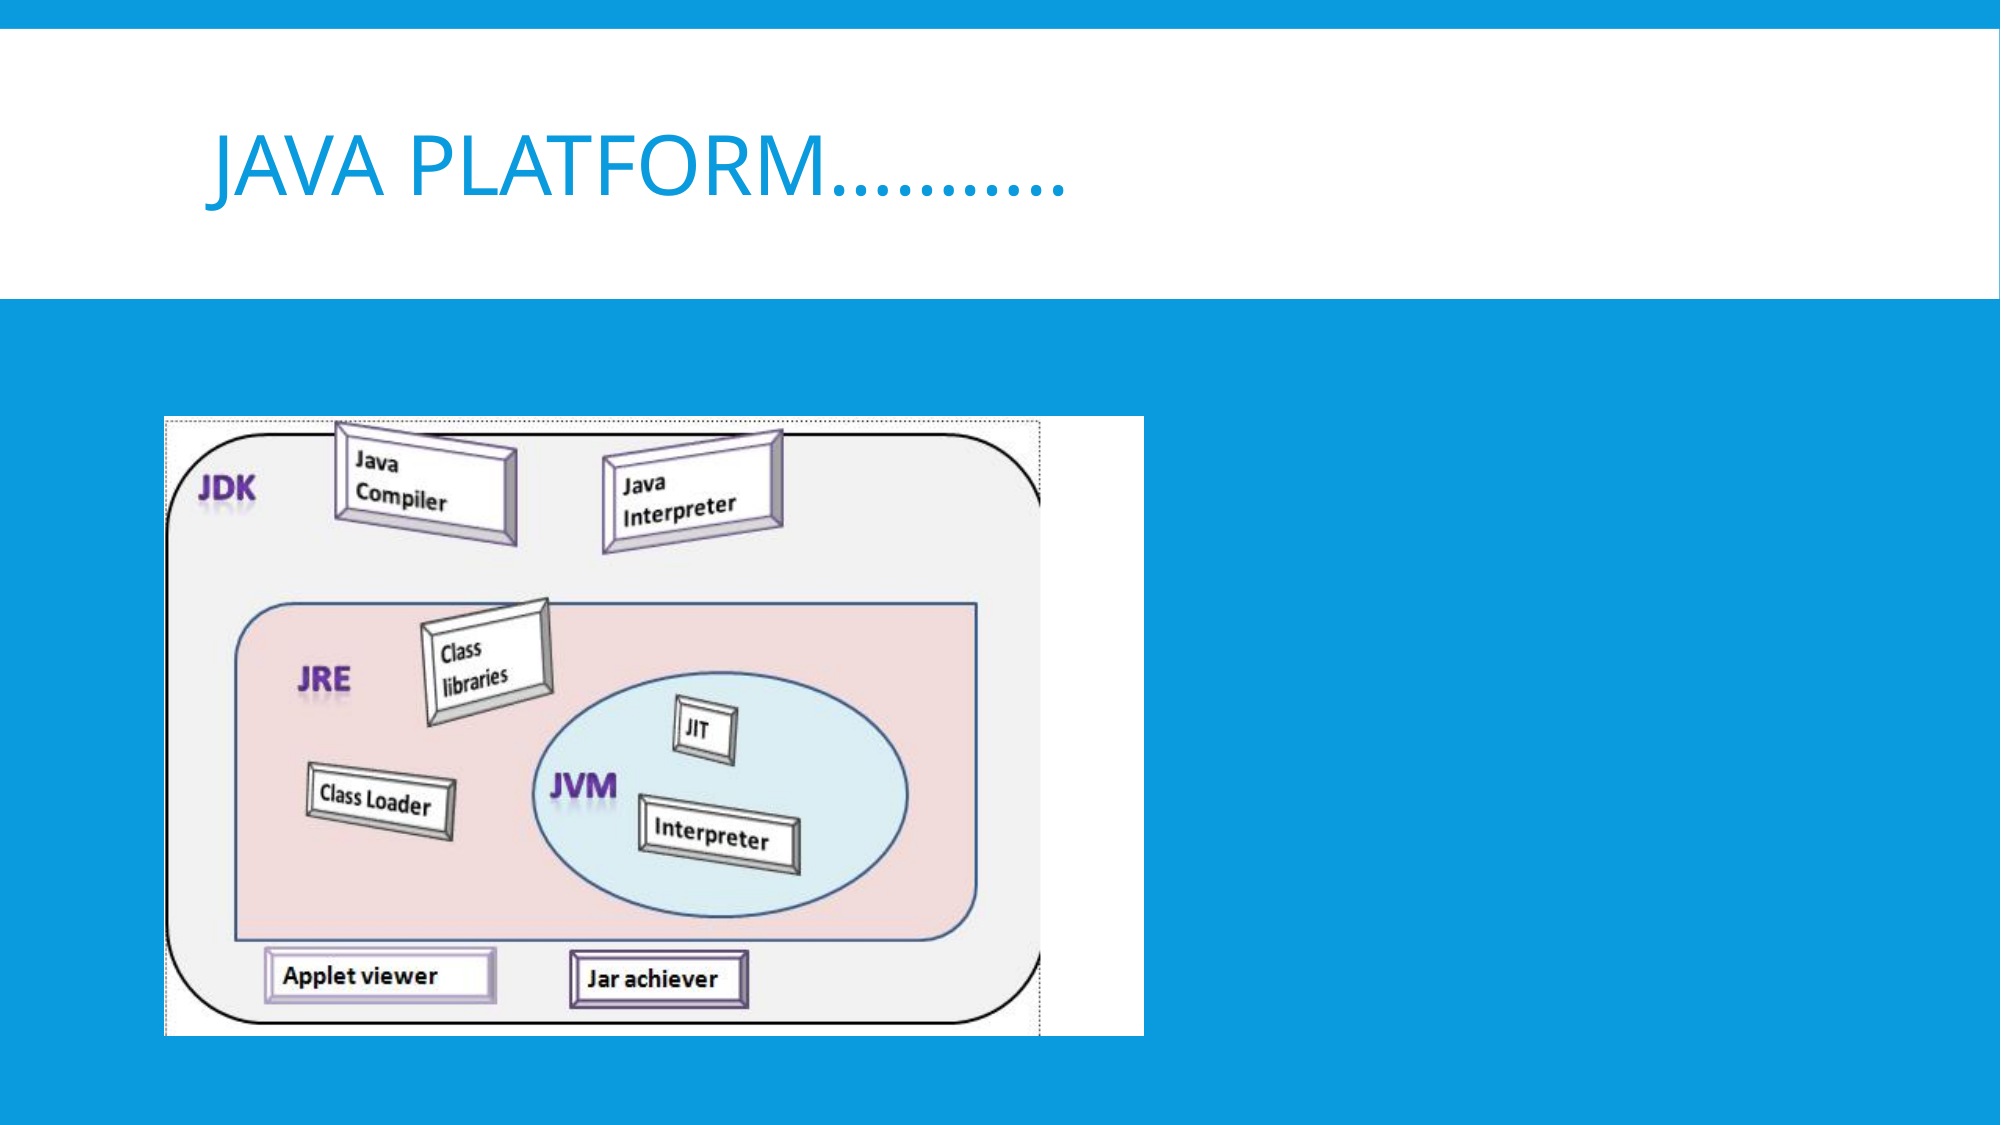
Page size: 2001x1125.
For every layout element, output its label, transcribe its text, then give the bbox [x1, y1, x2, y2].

title Java platform……….. [197, 46, 1803, 295]
picture [165, 417, 1143, 1035]
